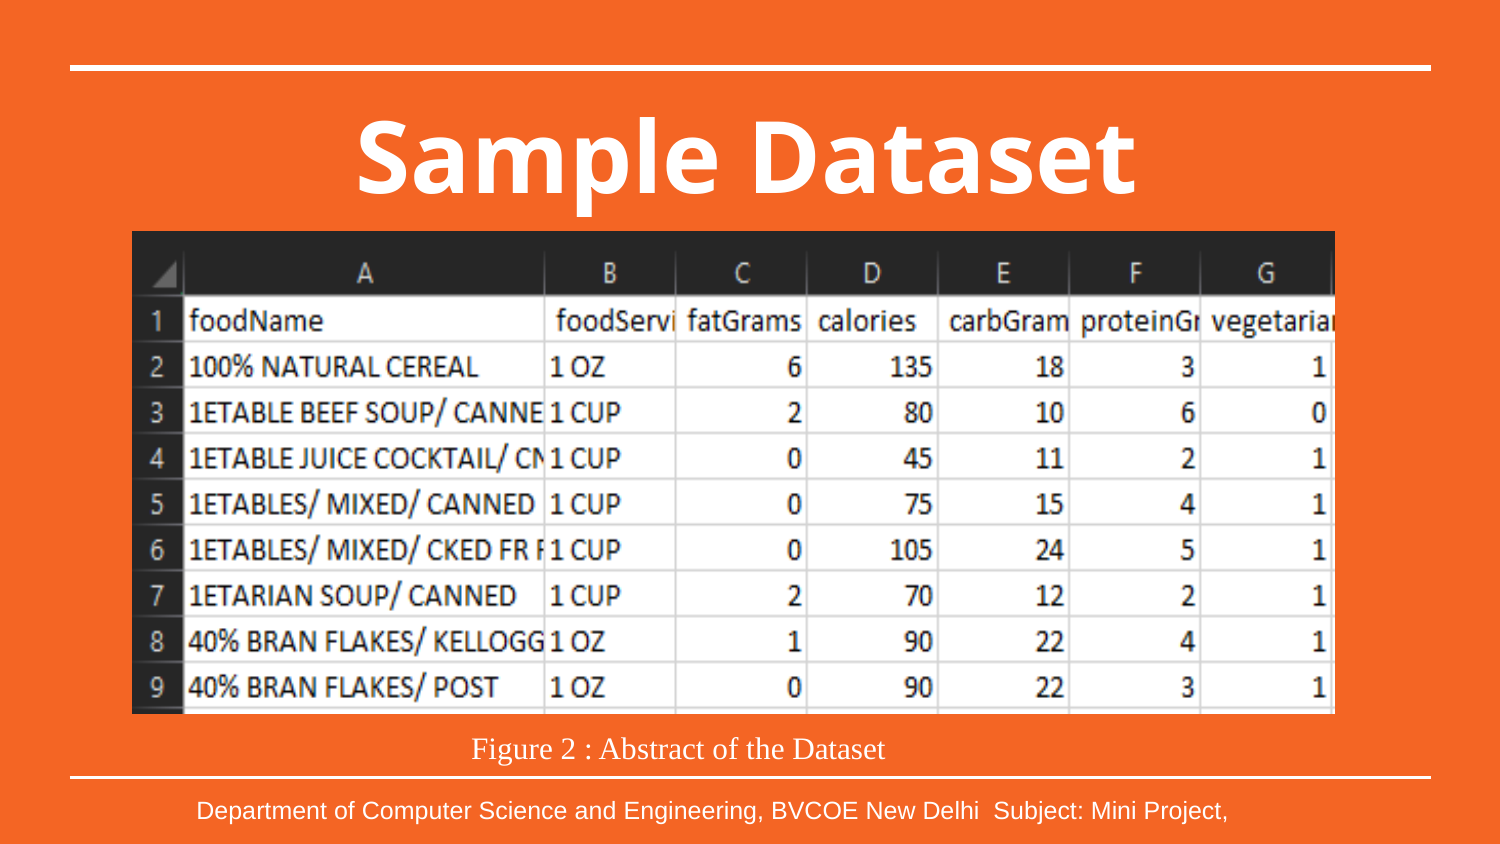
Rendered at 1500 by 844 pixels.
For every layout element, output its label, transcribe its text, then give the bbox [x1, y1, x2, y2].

picture [131, 230, 1336, 714]
title Sample Dataset [66, 75, 1428, 232]
text_box Figure 2 : Abstract of the Dataset [455, 722, 1001, 763]
text_box Department of Computer Science and Engineering, BVCOE New Delhi Subject: Mini Project, [92, 775, 1335, 844]
